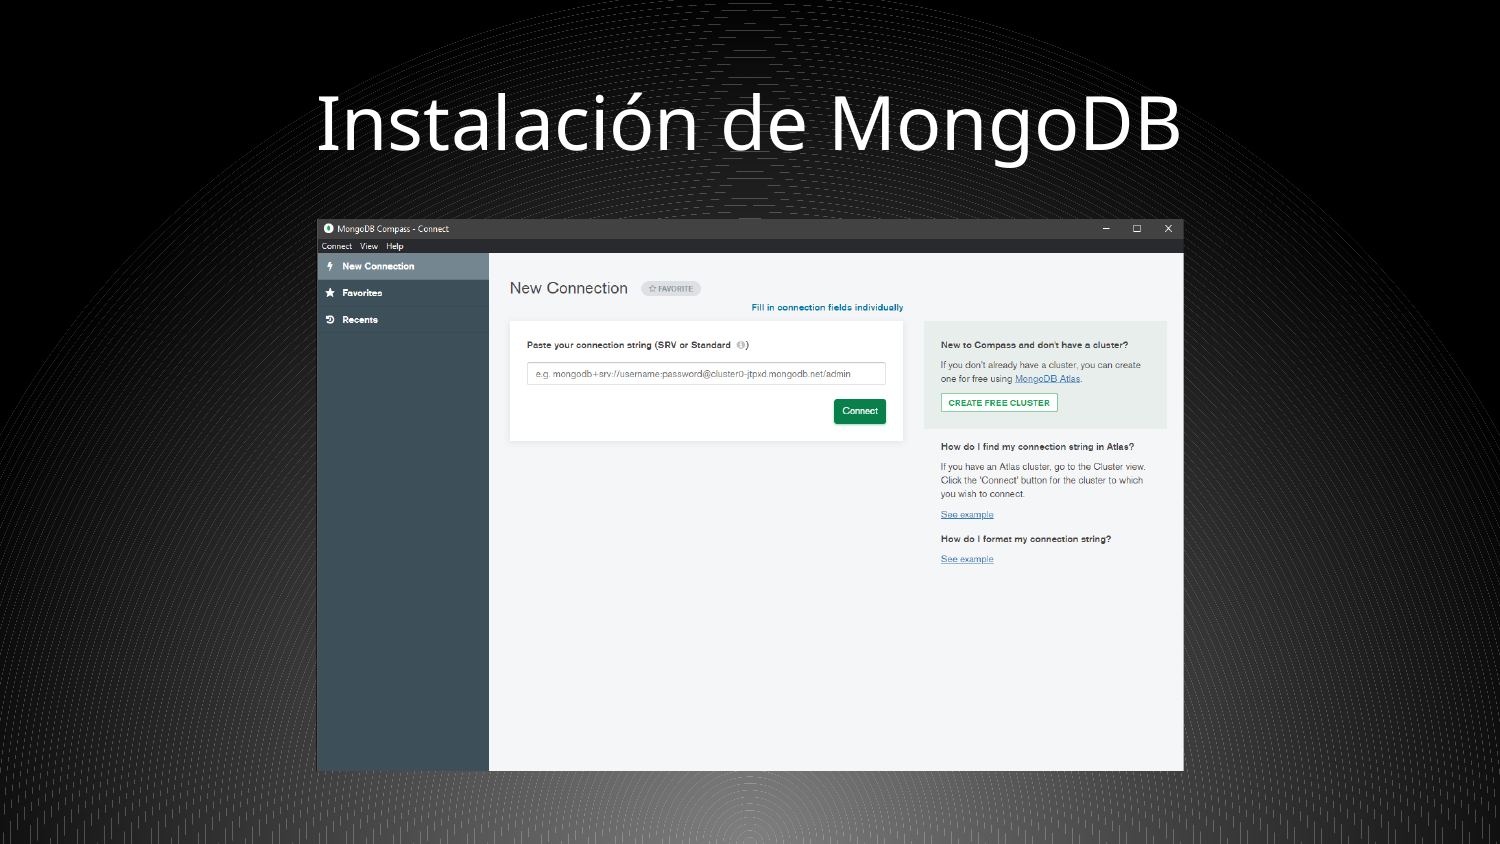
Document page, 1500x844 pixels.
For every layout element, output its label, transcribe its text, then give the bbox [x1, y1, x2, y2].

picture [316, 219, 1184, 771]
title Instalación de MongoDB [129, 73, 1371, 168]
